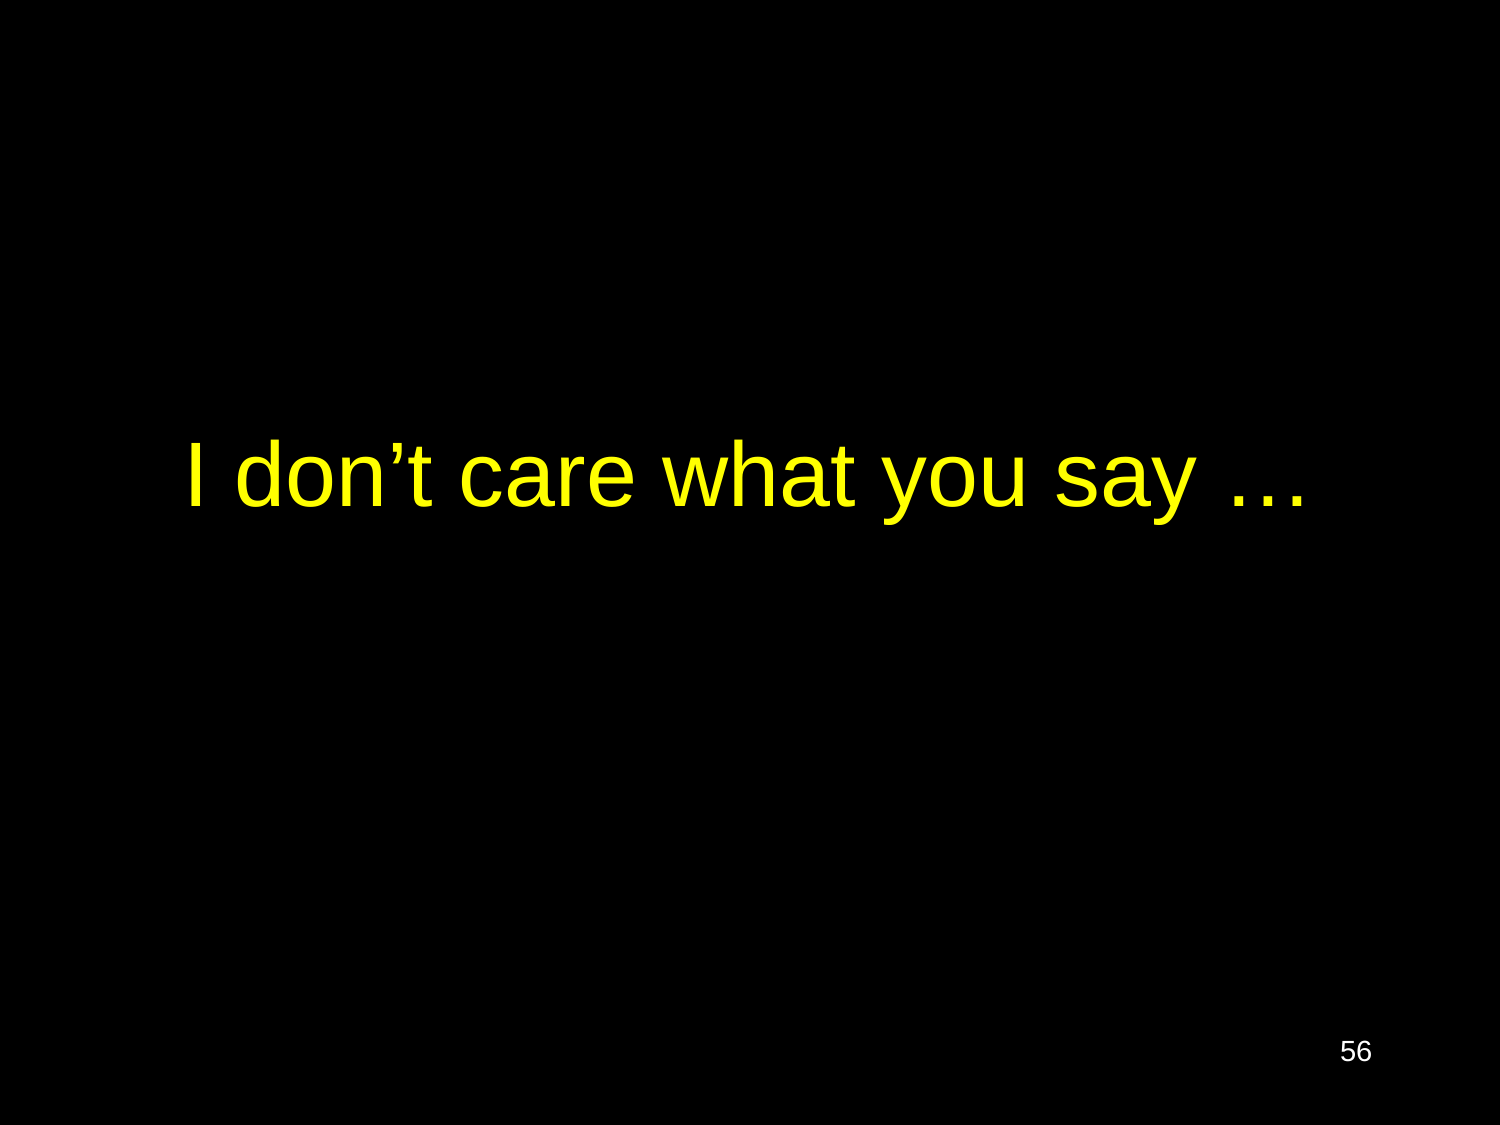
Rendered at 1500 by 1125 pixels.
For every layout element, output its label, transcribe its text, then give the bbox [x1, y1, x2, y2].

slide_number 56 [1074, 1024, 1388, 1101]
title I don’t care what you say … [112, 349, 1388, 591]
